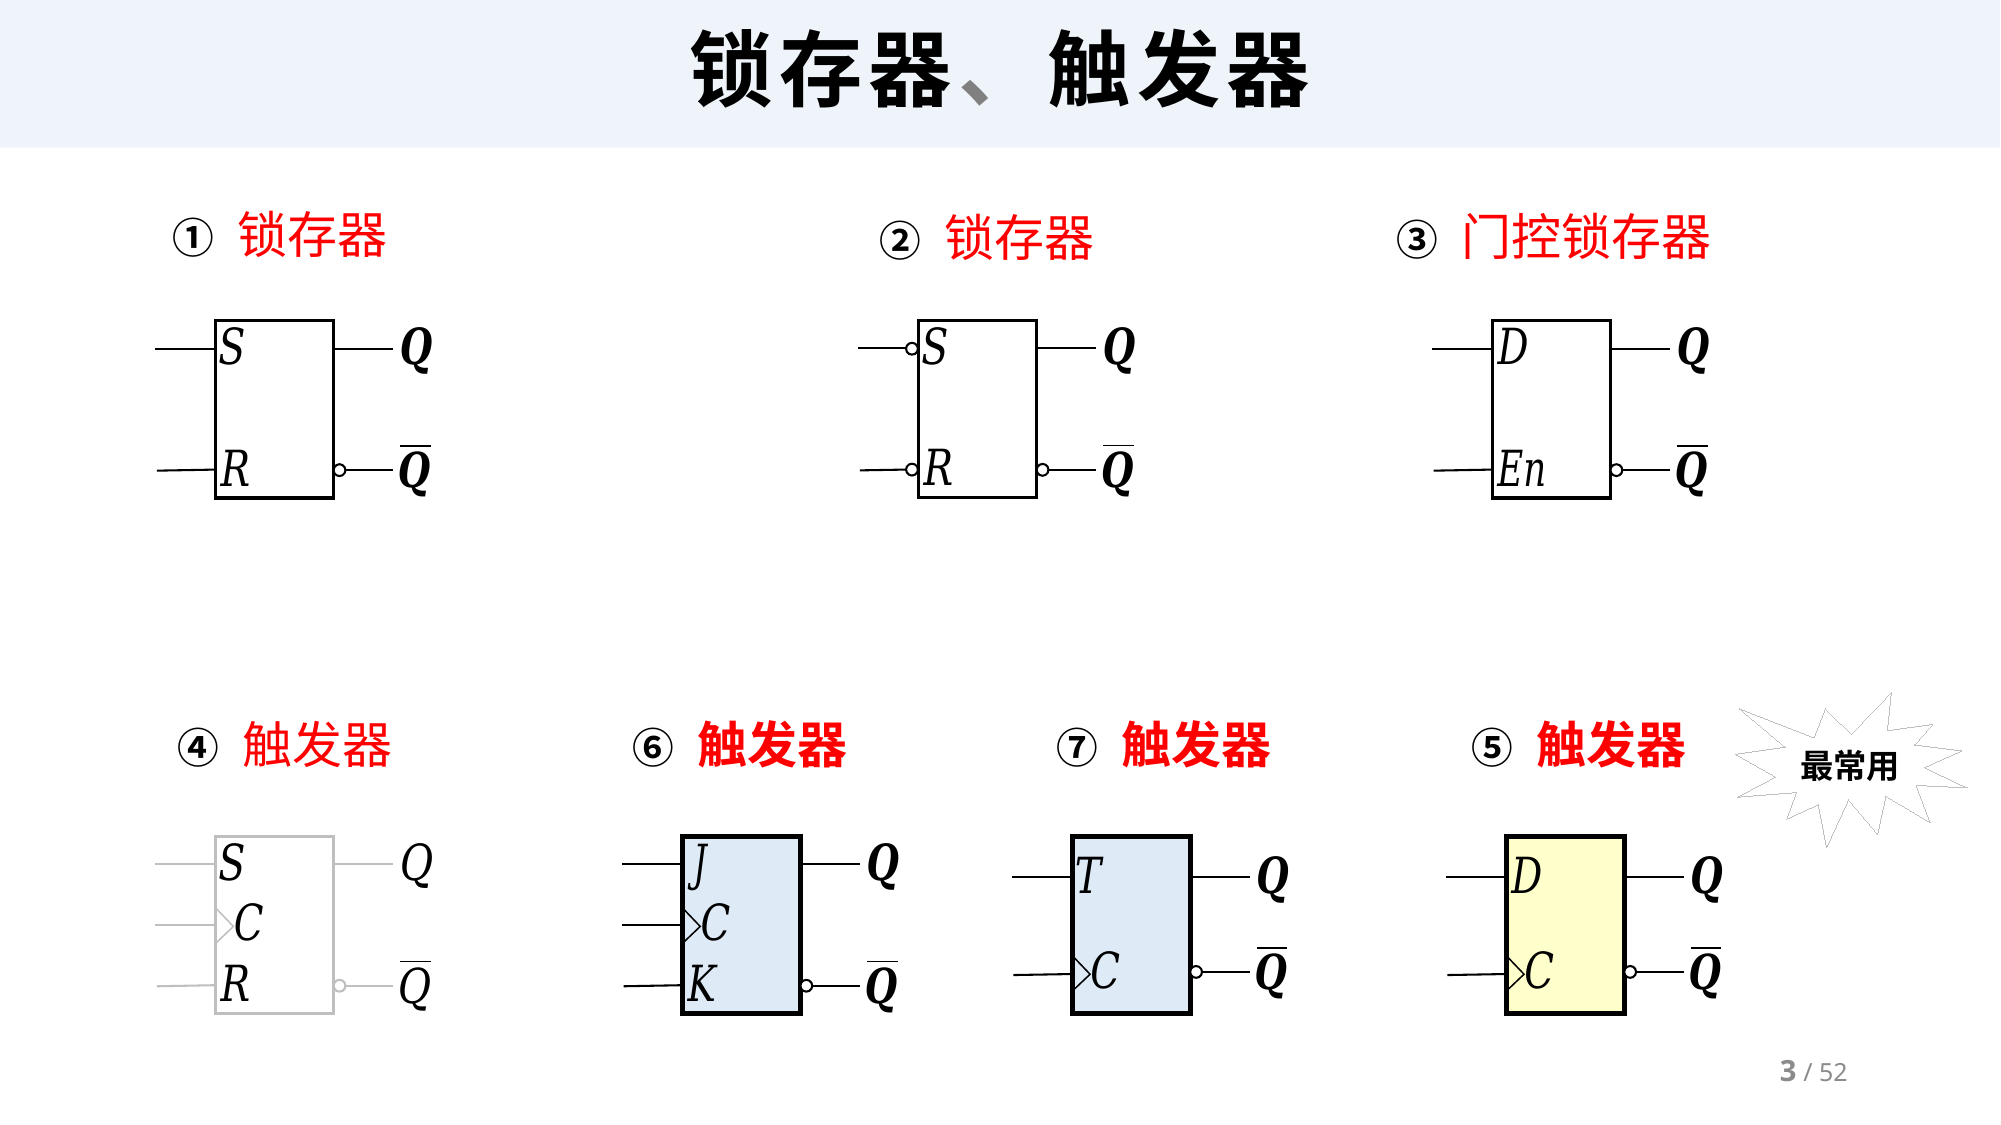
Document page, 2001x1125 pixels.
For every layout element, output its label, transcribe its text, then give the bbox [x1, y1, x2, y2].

title 锁存器、触发器 [0, 0, 2000, 148]
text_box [621, 836, 902, 1014]
slide_number 3 / 52 [1412, 1042, 1863, 1103]
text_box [1445, 836, 1725, 1014]
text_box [155, 320, 435, 499]
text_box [1011, 836, 1291, 1014]
text_box 最常用 [1735, 692, 1968, 848]
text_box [858, 320, 1138, 498]
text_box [155, 836, 435, 1014]
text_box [1432, 320, 1712, 499]
